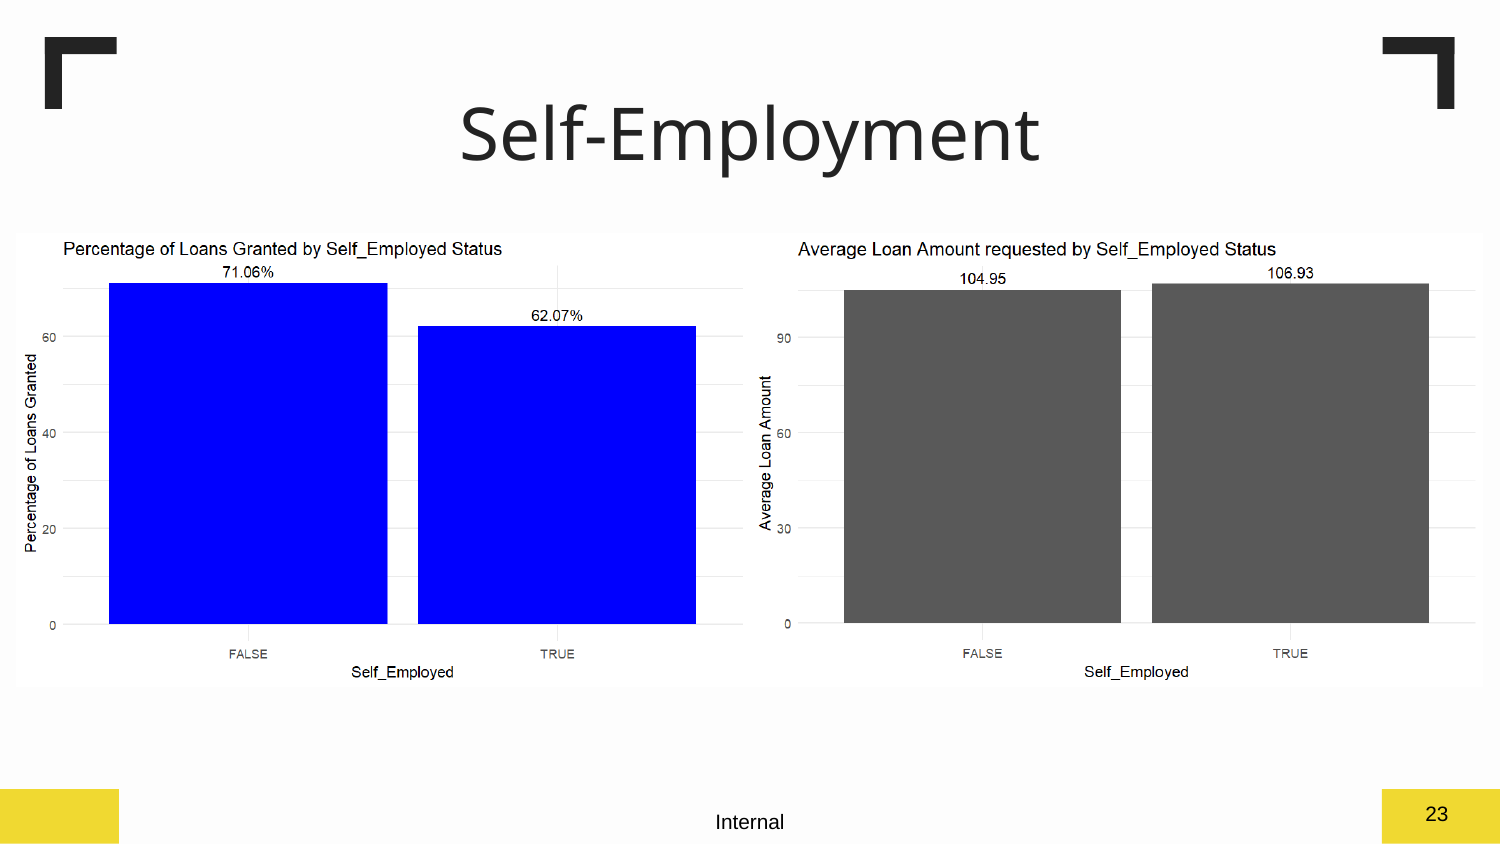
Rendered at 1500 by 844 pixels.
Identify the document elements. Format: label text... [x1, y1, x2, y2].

picture [15, 233, 1484, 687]
text_box 23 [1410, 793, 1464, 833]
title Self-Employment [118, 72, 1382, 167]
